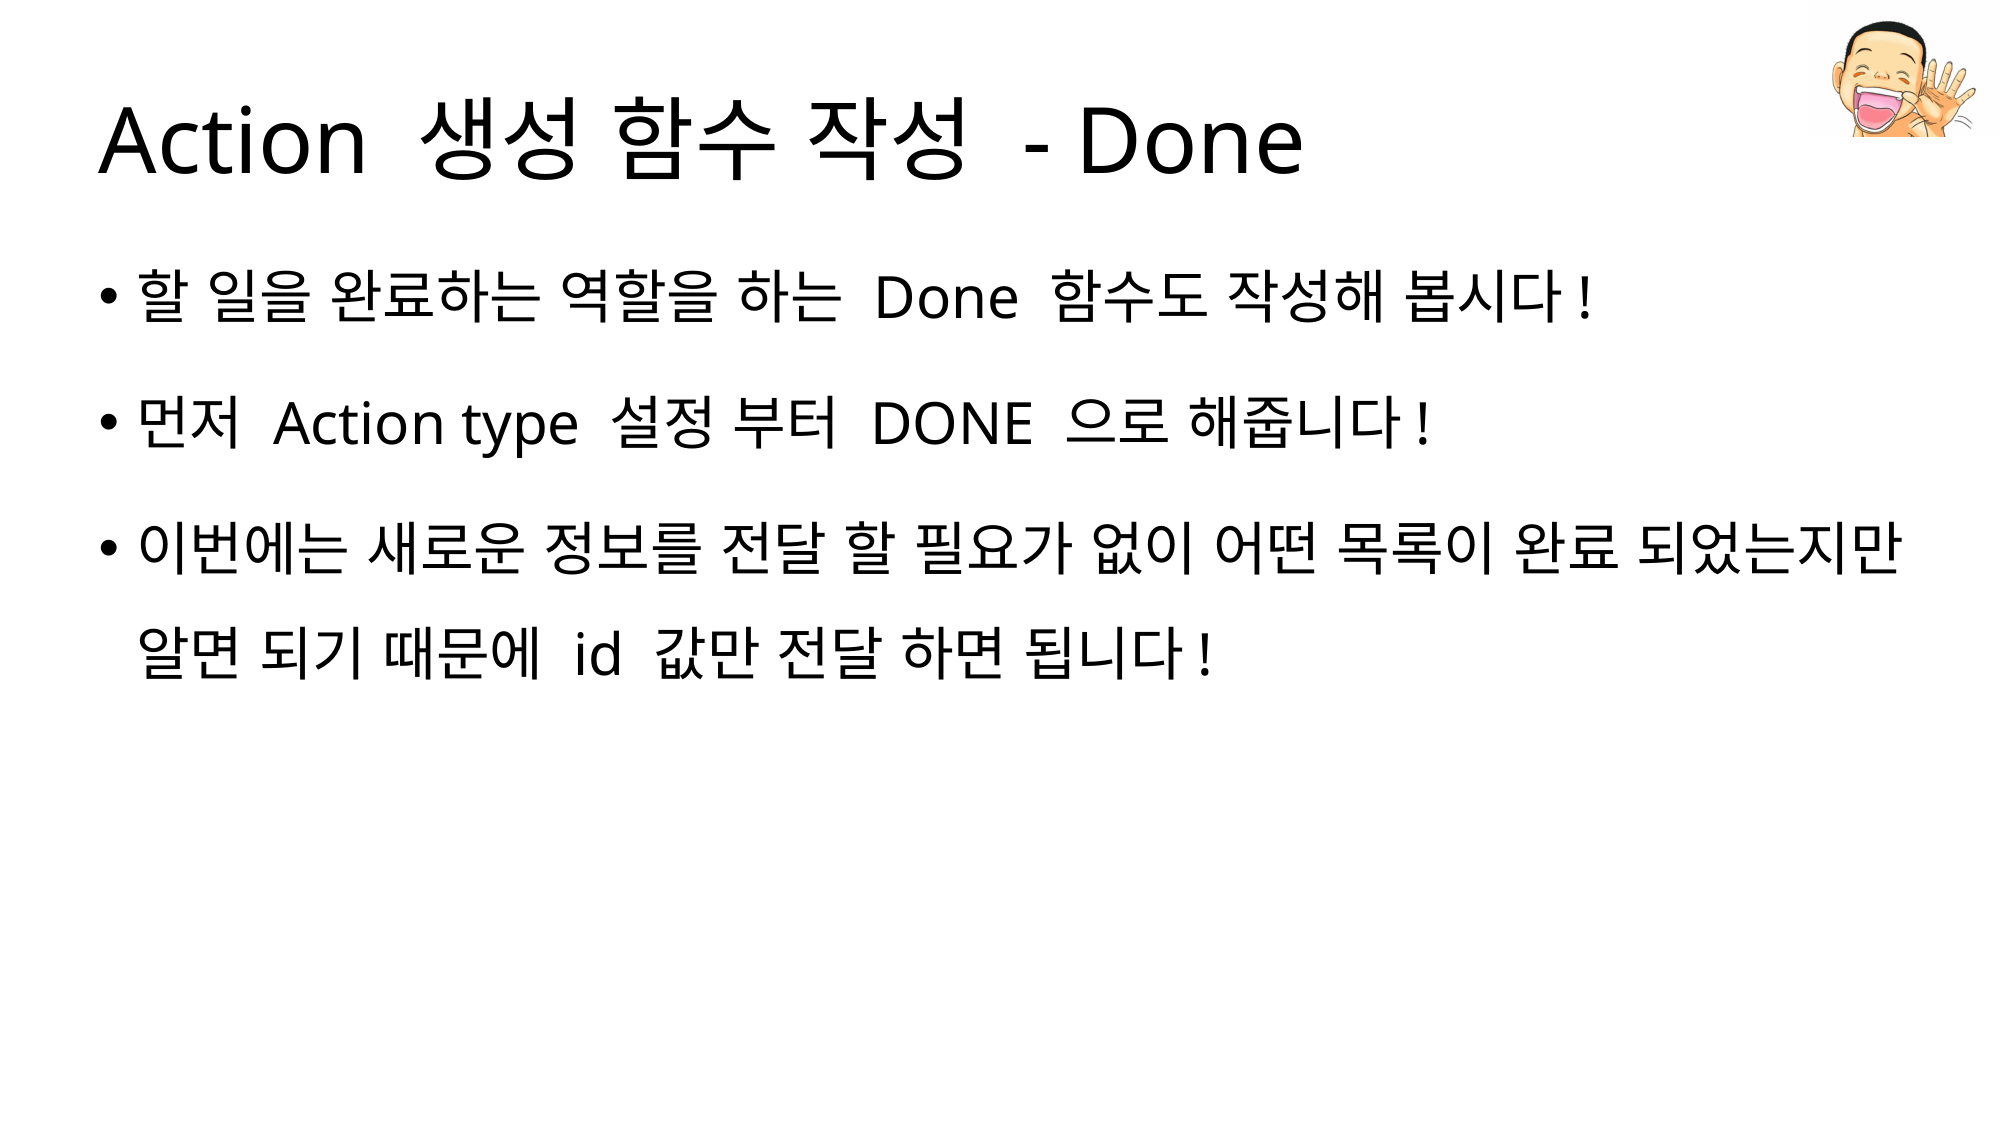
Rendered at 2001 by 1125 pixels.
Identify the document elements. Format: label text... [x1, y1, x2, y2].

list 할 일을 완료하는 역할을 하는 Done 함수도 작성해 봅시다! 먼저 Action type 설정 부터 DONE 으로 해줍니다! 이번에는 새로운 정보를 전달 할 필요가 없이 어떤 목록이 완료 되었는지만 알면 되기 때문에 id 값만 전달 하면 됩니다! [83, 217, 1931, 1125]
title Action 생성 함수 작성 - Done [83, 0, 1931, 217]
picture [1931, 0, 2000, 137]
